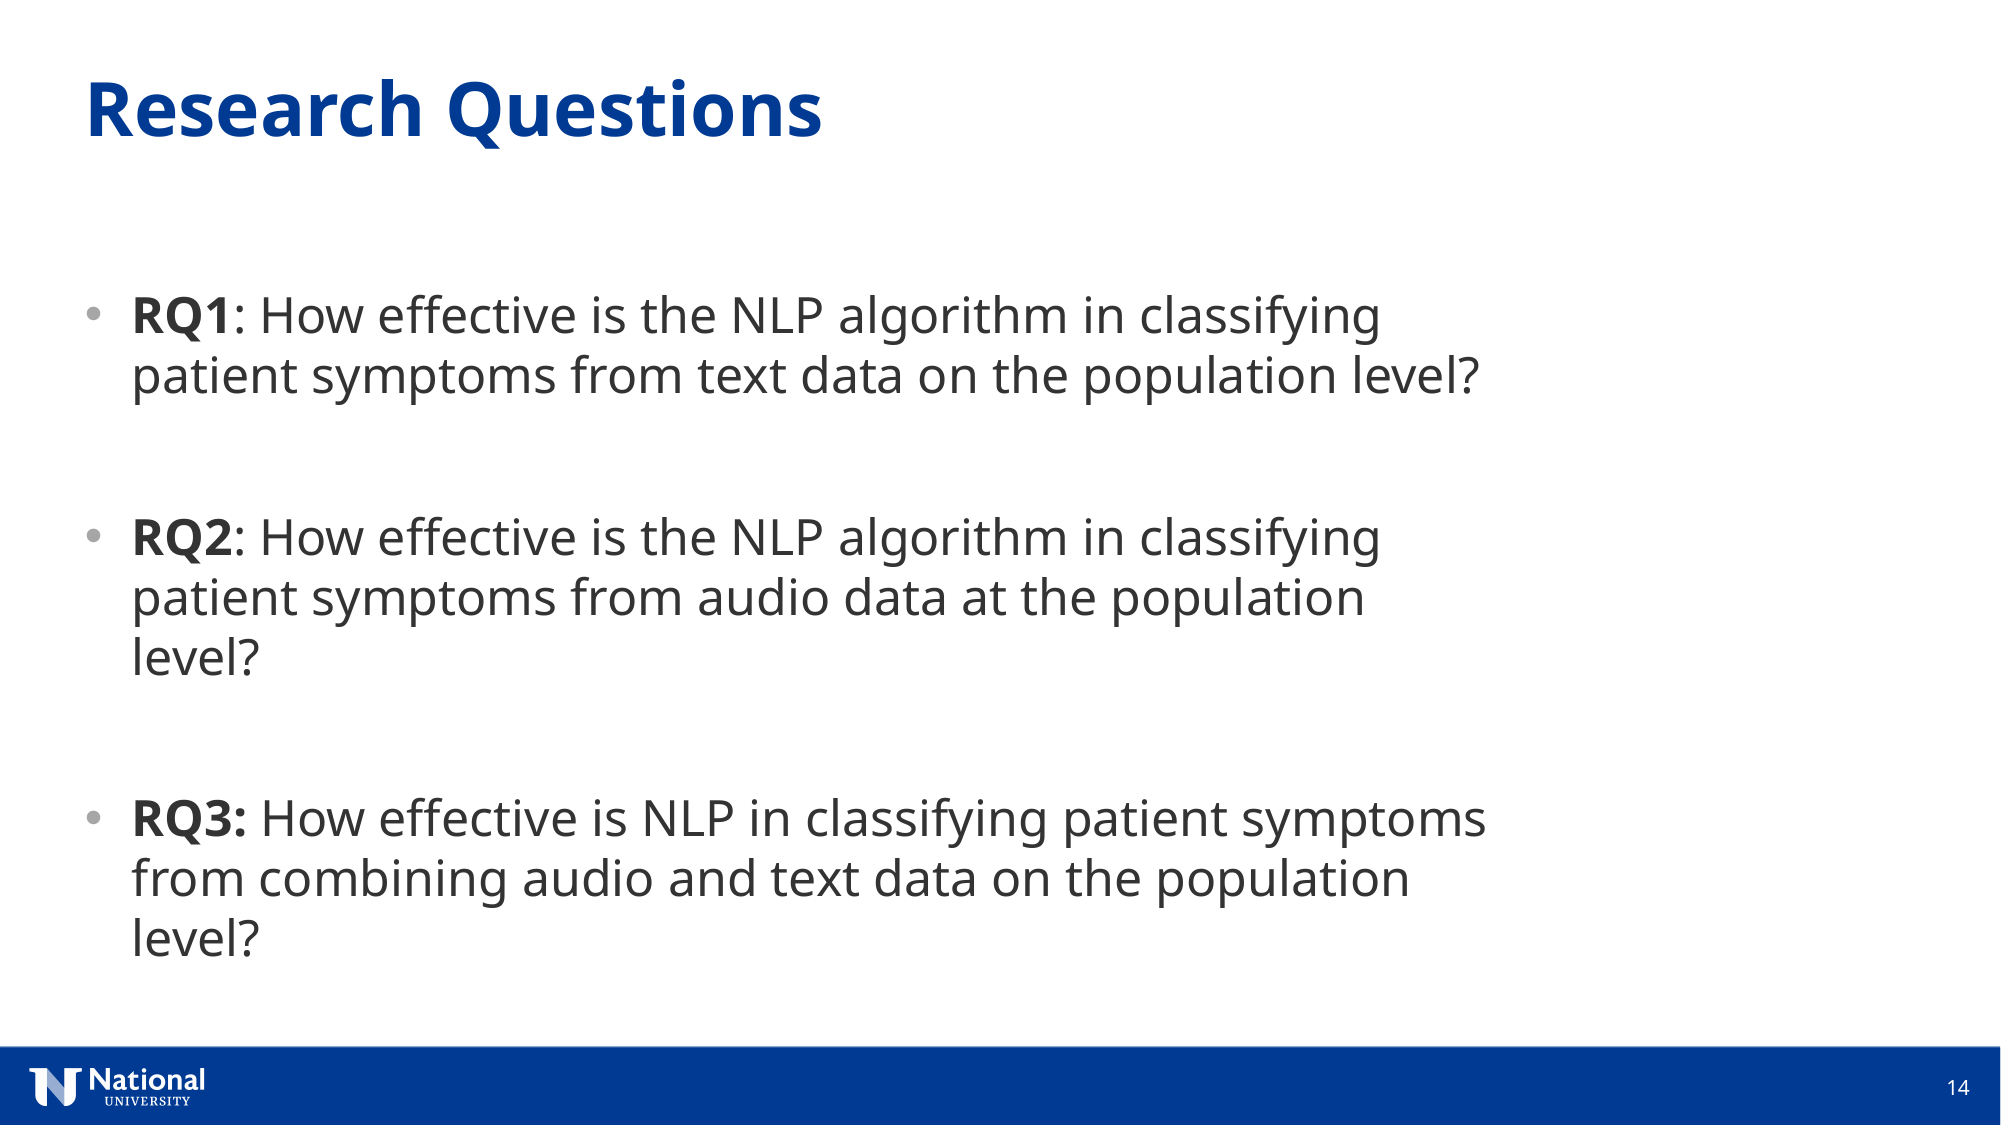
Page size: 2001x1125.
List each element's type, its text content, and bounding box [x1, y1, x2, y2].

picture [0, 0, 2001, 1125]
list Research Questions [70, 54, 1774, 153]
list RQ1: How effective is the NLP algorithm in classifying patient symptoms from text data on the population level? RQ2: How effective is the NLP algorithm in classifying patient symptoms from audio data at the population level? RQ3: How effective is NLP in classifying patient symptoms from combining audio and text data on the population level? [70, 276, 1523, 956]
